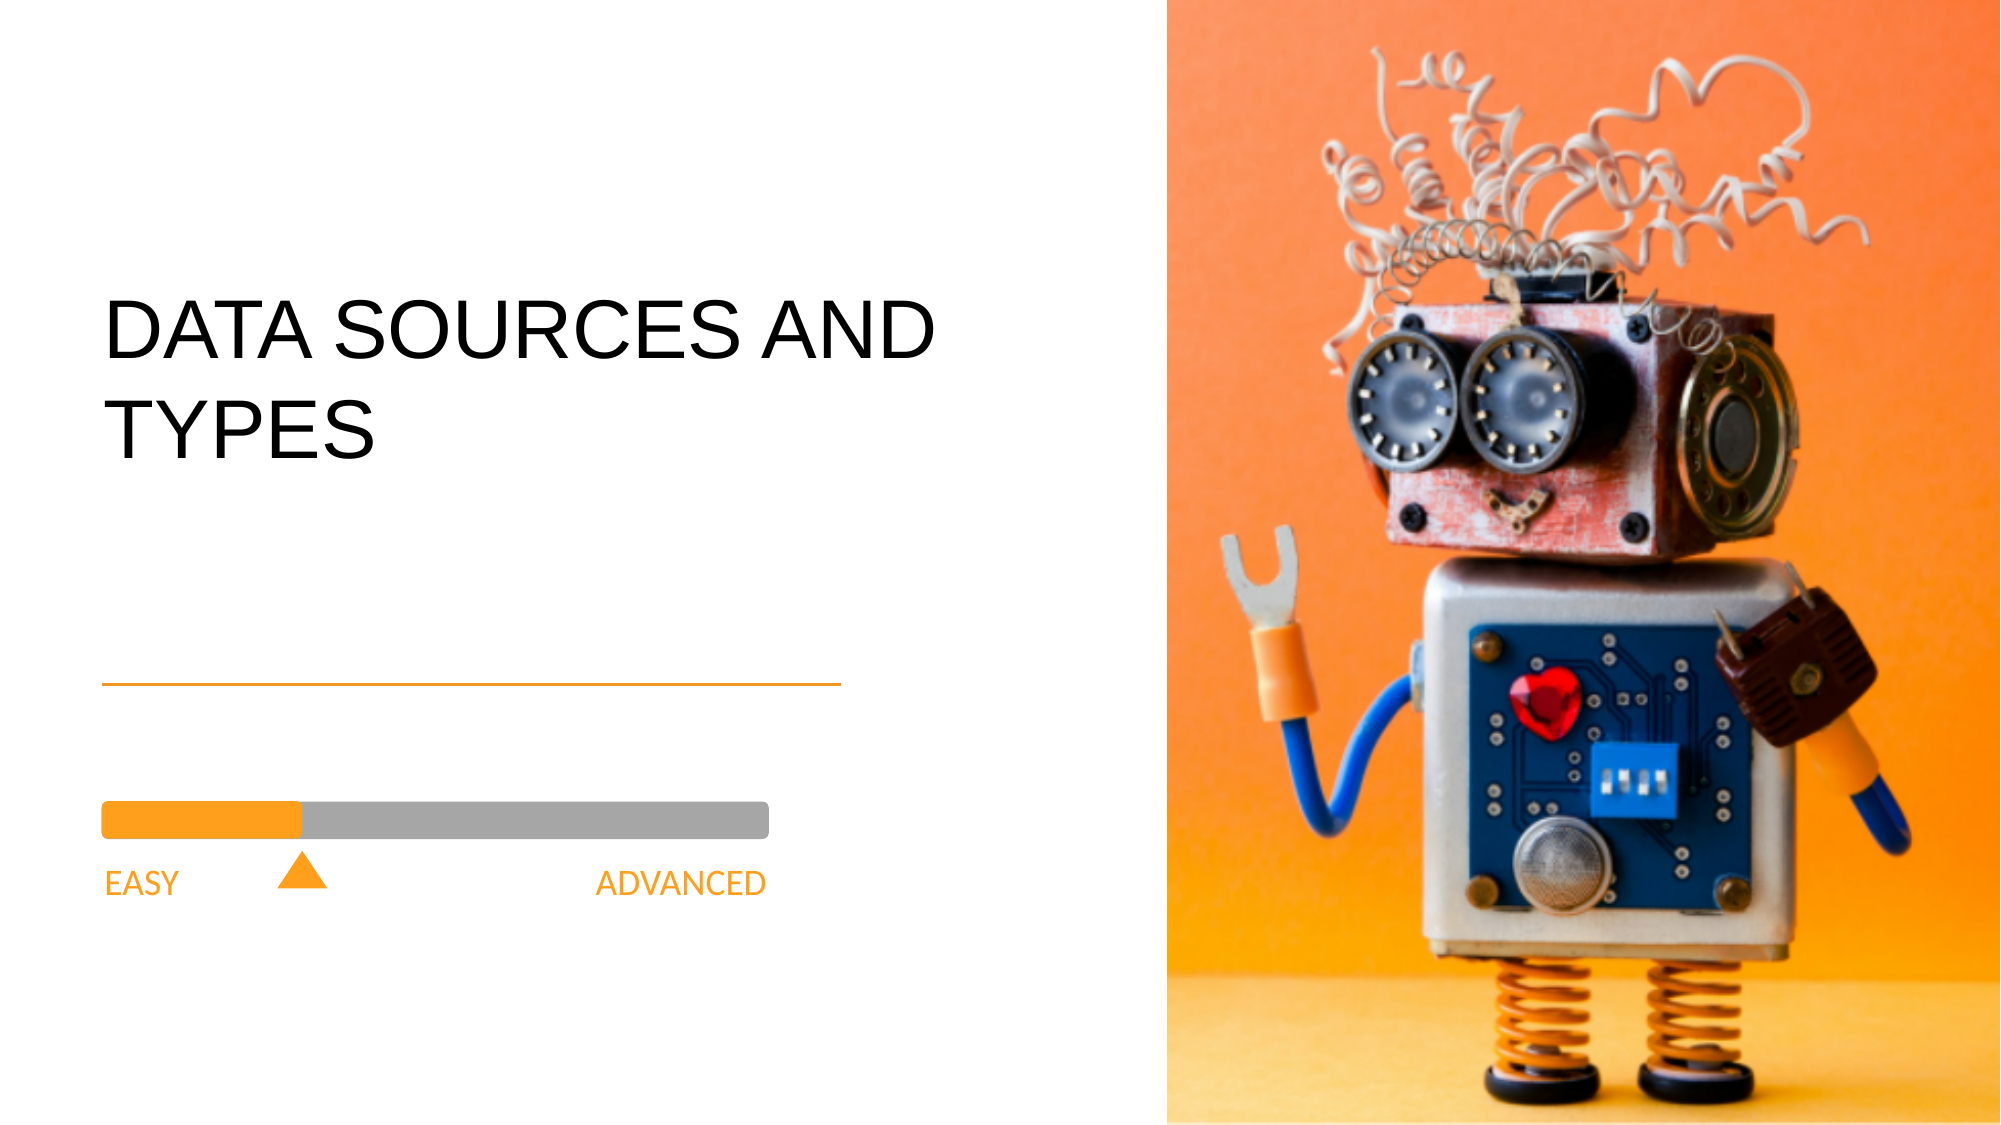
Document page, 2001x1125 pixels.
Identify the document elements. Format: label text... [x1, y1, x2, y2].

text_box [89, 95, 960, 801]
text_box EASY [89, 850, 195, 911]
picture [1167, 0, 2000, 1125]
text_box [107, 801, 770, 841]
text_box [275, 849, 330, 890]
text_box [100, 801, 304, 840]
text_box ADVANCED [580, 850, 782, 911]
